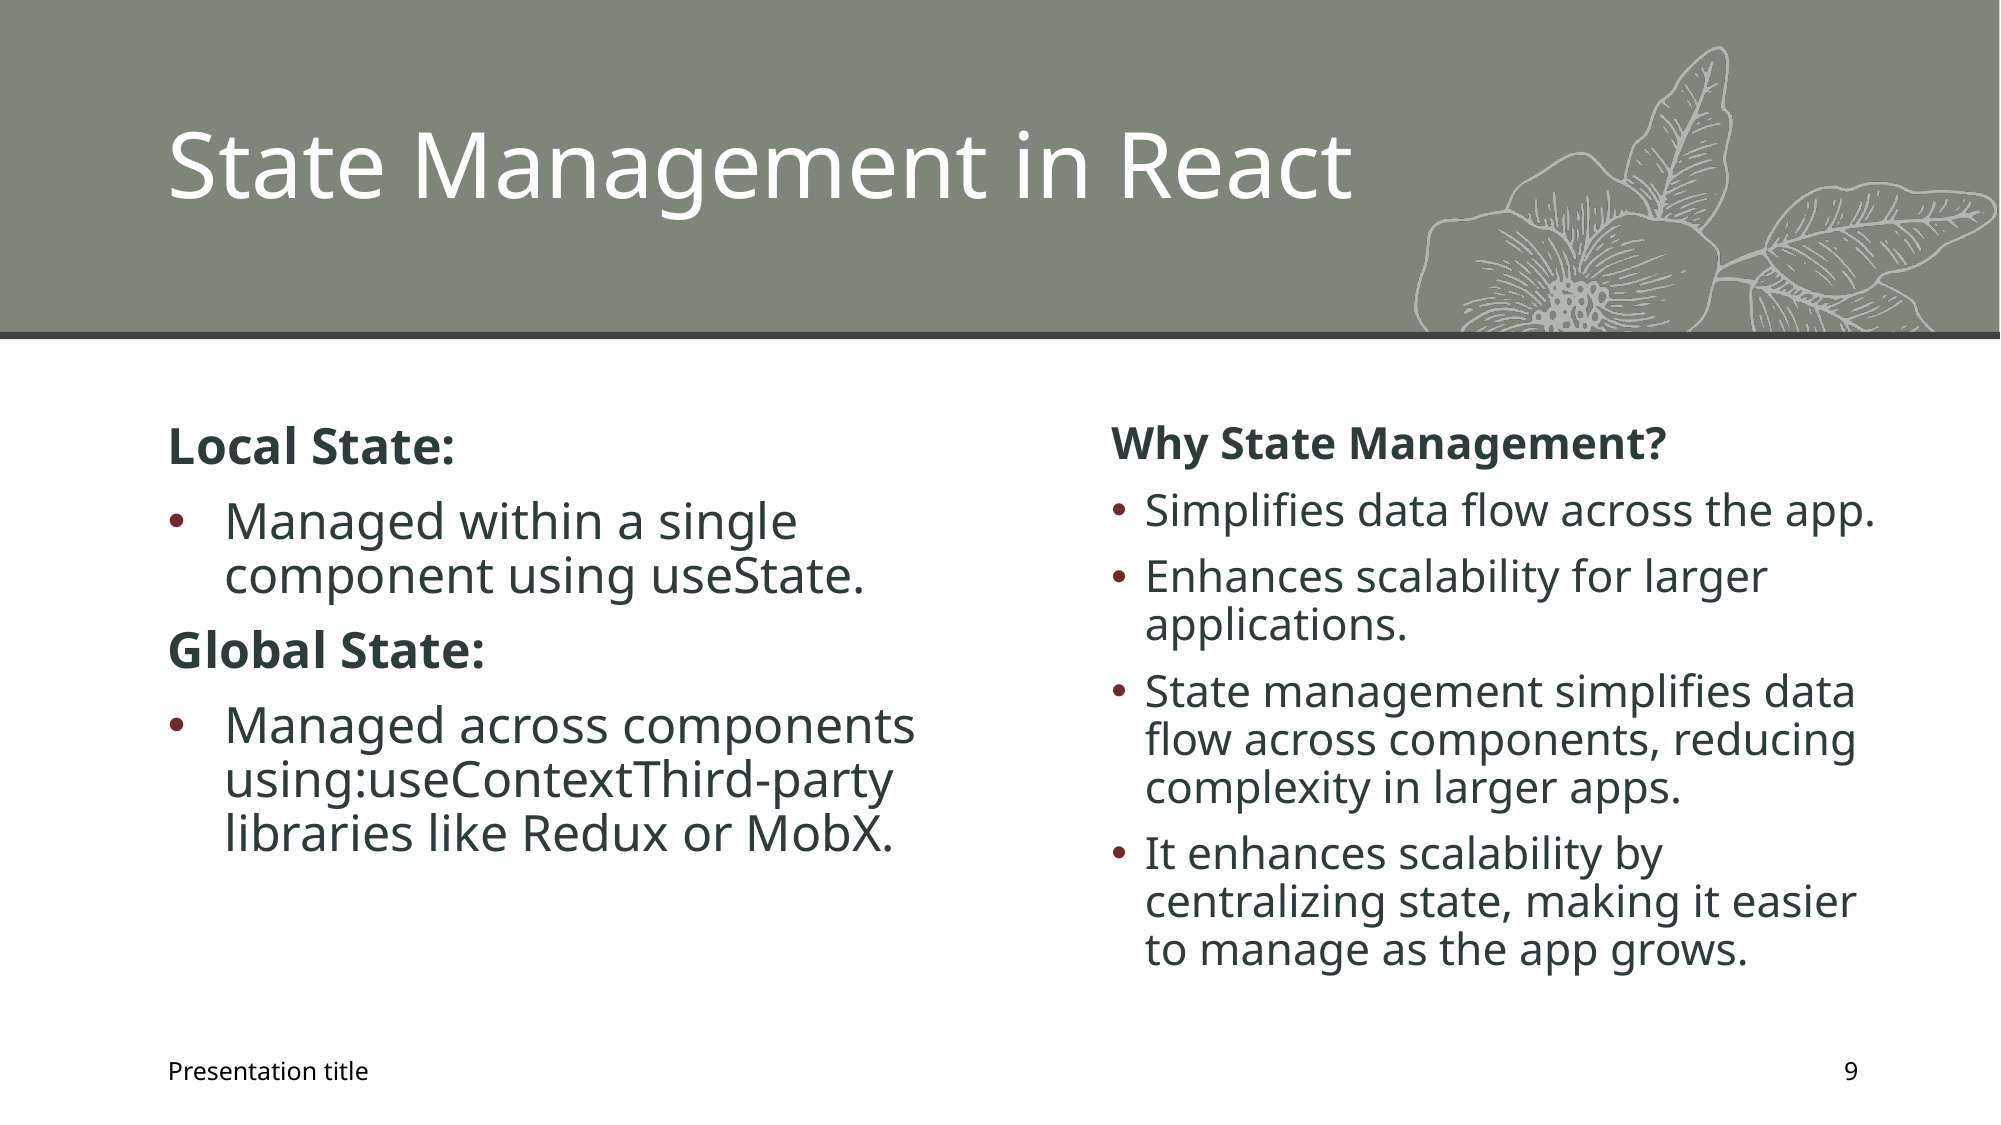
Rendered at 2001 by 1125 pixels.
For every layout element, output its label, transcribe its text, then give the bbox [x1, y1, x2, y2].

list Why State Management? Simplifies data flow across the app. Enhances scalability for larger applications. State management simplifies data flow across components, reducing complexity in larger apps. It enhances scalability by centralizing state, making it easier to manage as the app grows. [1096, 413, 1895, 1020]
picture [1389, 21, 2001, 336]
slide_number 9 [1744, 1042, 1874, 1103]
footer Presentation title [153, 1042, 828, 1103]
title State Management in React [153, 37, 1716, 300]
list Local State: Managed within a single component using useState. Global State: Managed across components using:useContextThird-party libraries like Redux or MobX. [153, 413, 951, 1020]
